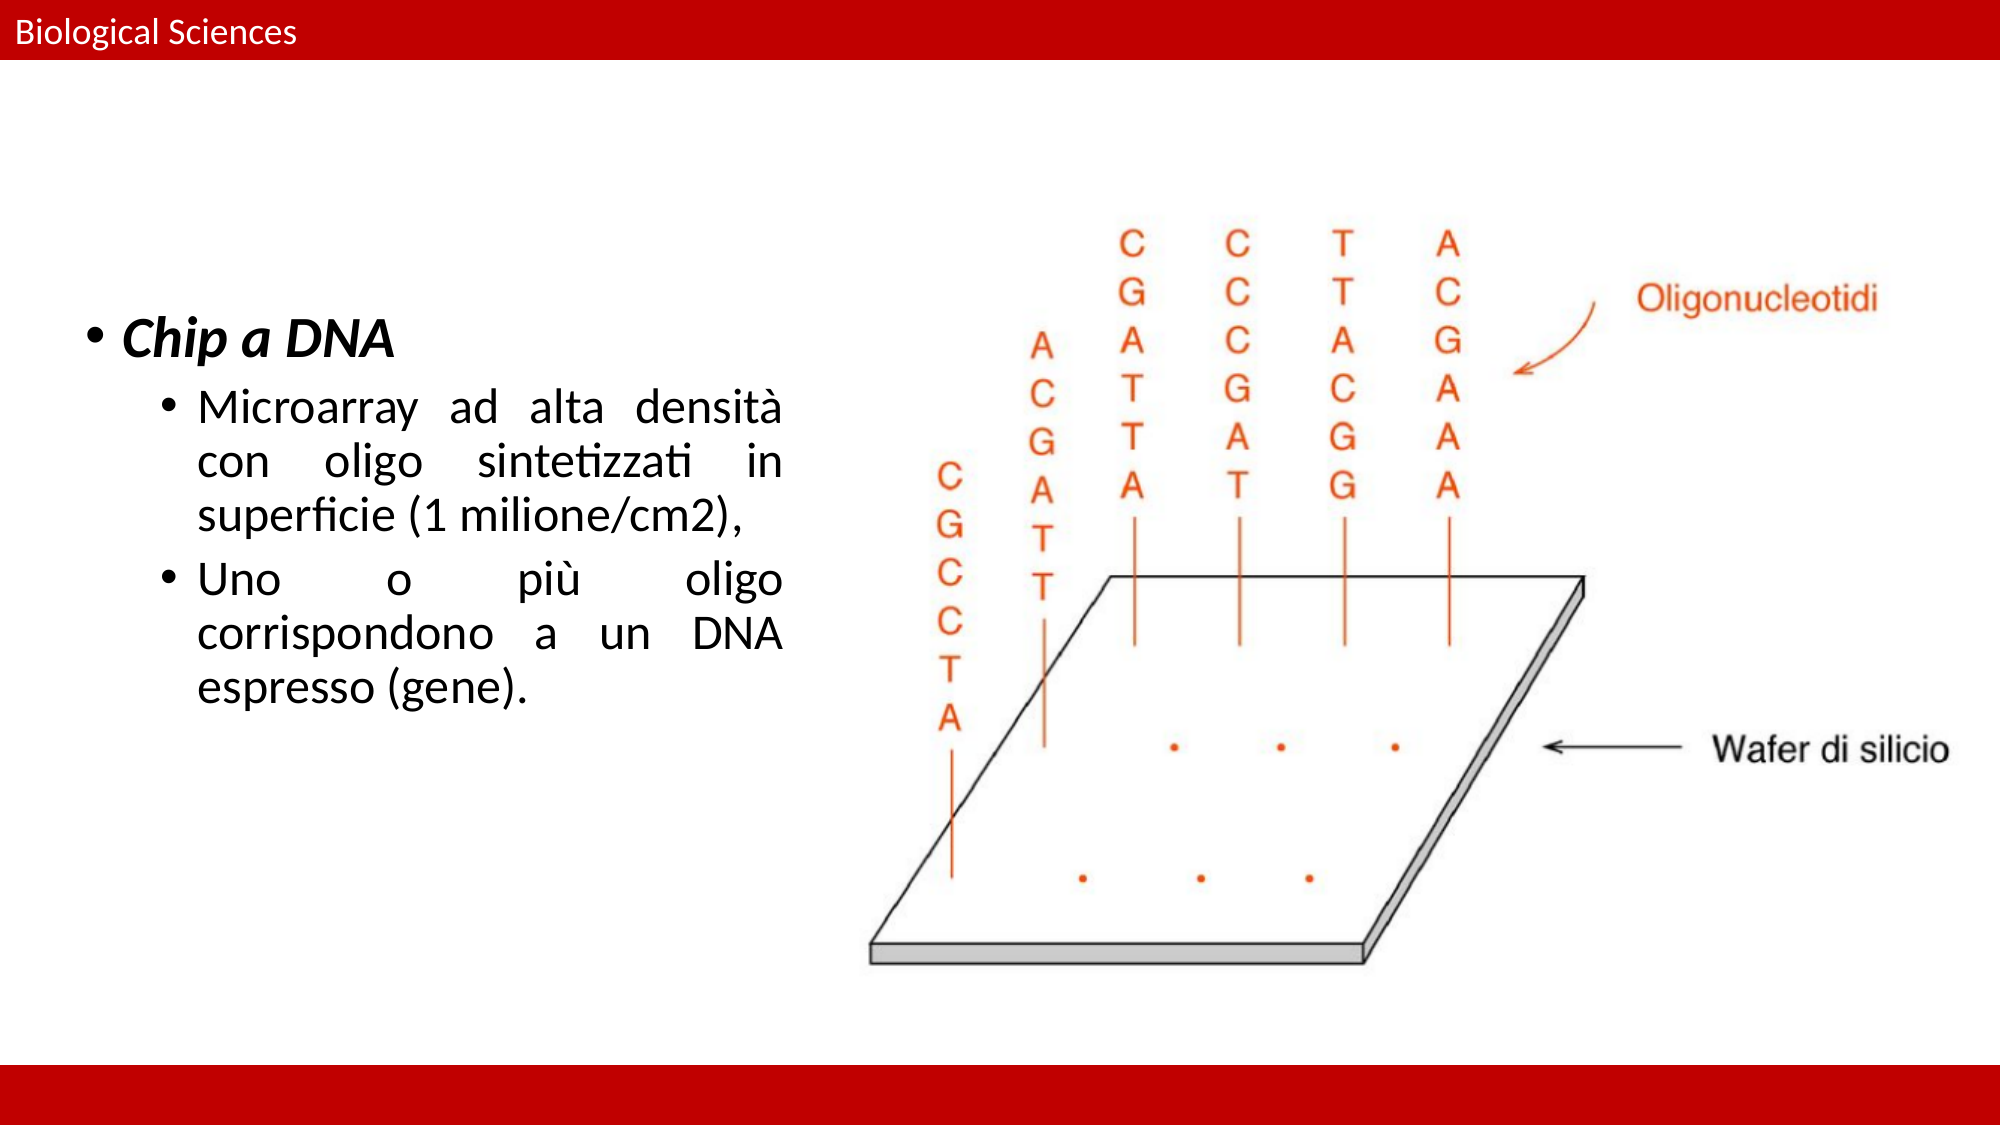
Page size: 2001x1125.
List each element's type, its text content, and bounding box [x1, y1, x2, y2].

picture [769, 173, 1968, 984]
text_box Biological Sciences [0, 0, 2000, 61]
list Chip a DNA Microarray ad alta densità con oligo sintetizzati in superficie (1 milione/cm2), Uno o più oligo corrispondono a un DNA espresso (gene). [70, 299, 800, 1014]
text_box [0, 1064, 2000, 1125]
